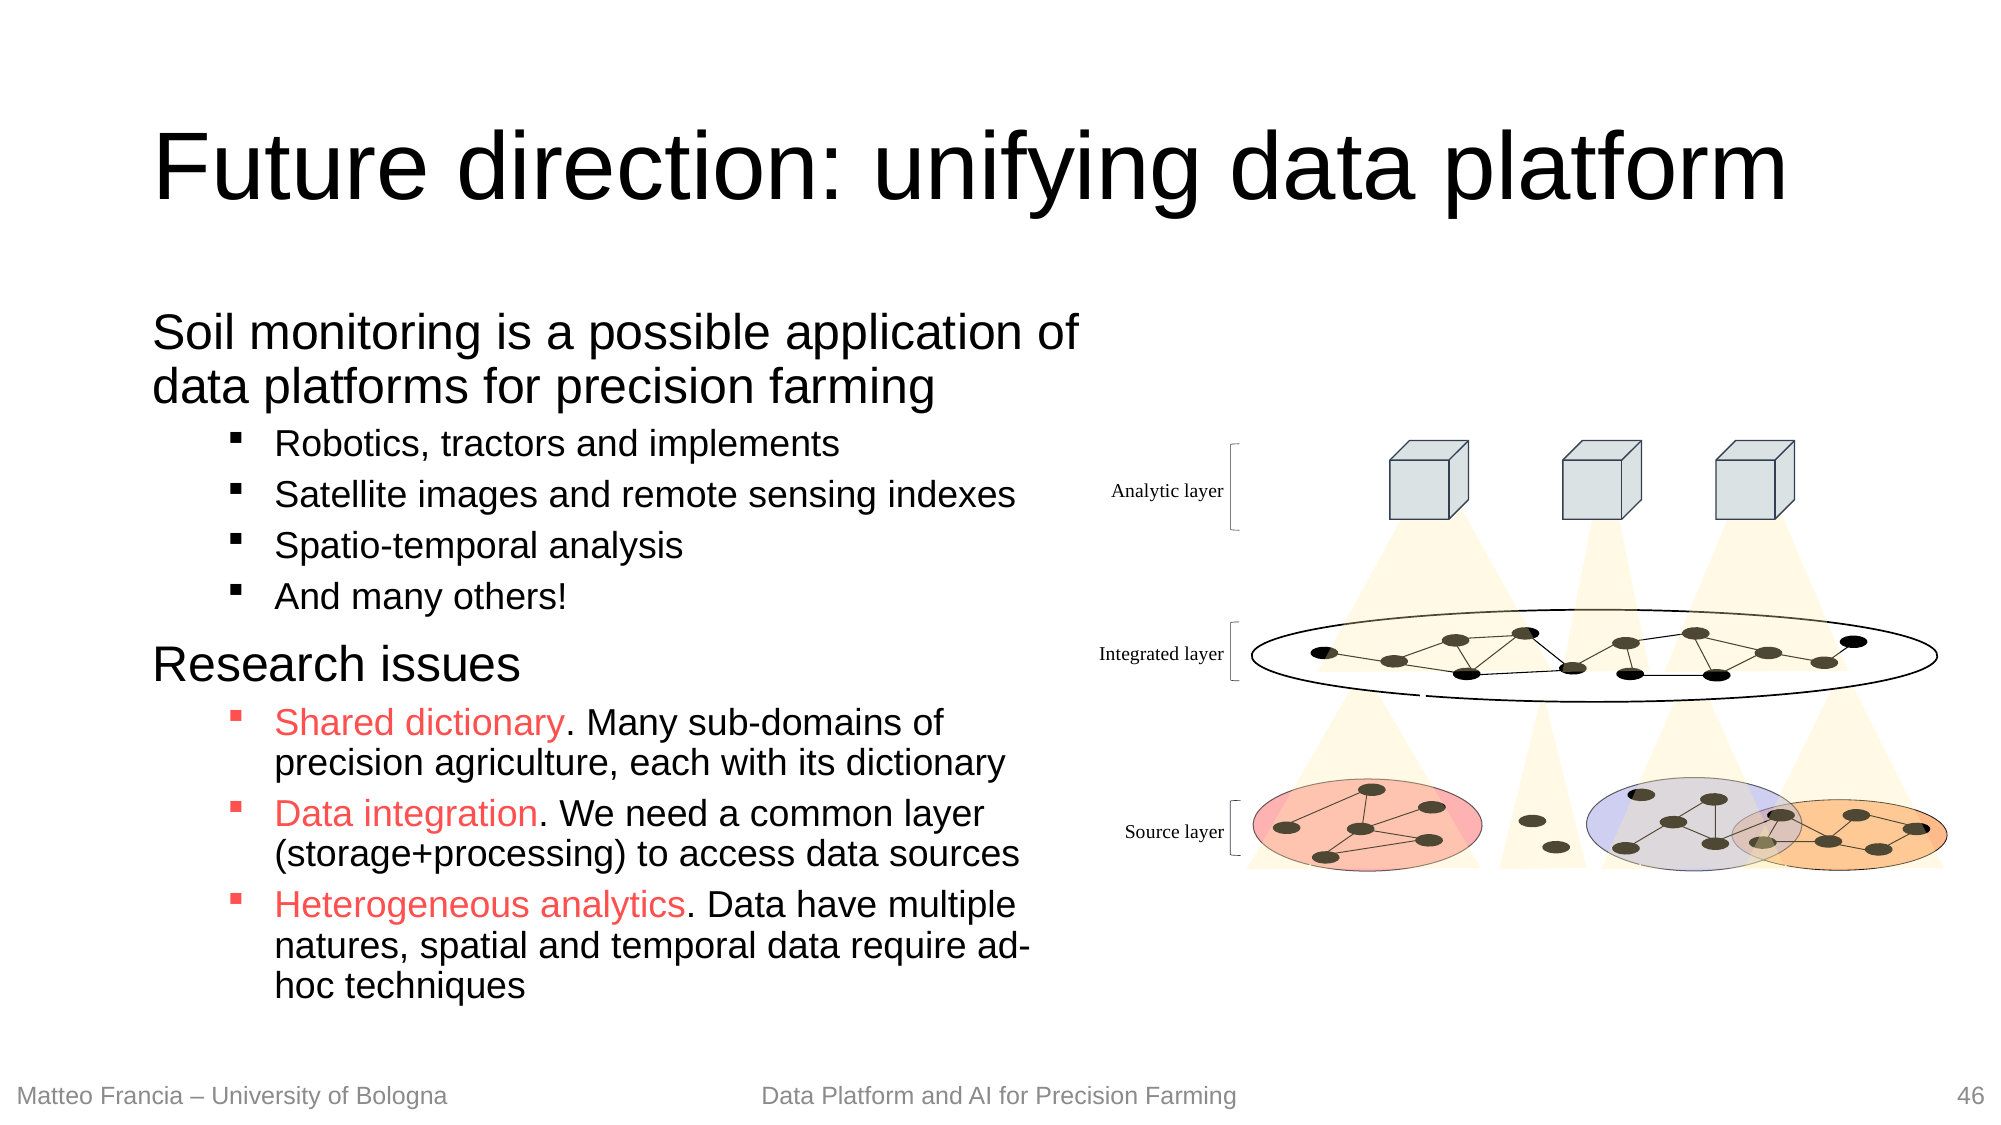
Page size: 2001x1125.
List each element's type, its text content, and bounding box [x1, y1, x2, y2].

slide_number 46 [1550, 1065, 2000, 1125]
footer Matteo Francia – University of Bologna [0, 1065, 466, 1125]
list Soil monitoring is a possible application of data platforms for precision farming Robotics, tractors and implements Satellite images and remote sensing indexes Spatio-temporal analysis And many others! Research issues Shared dictionary. Many sub-domains of precision agriculture, each with its dictionary Data integration. We need a common layer (storage+processing) to access data sources Heterogeneous analytics. Data have multiple natures, spatial and temporal data require ad-hoc techniques [137, 299, 1101, 1014]
title Future direction: unifying data platform [137, 59, 1863, 278]
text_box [1098, 175, 1948, 872]
